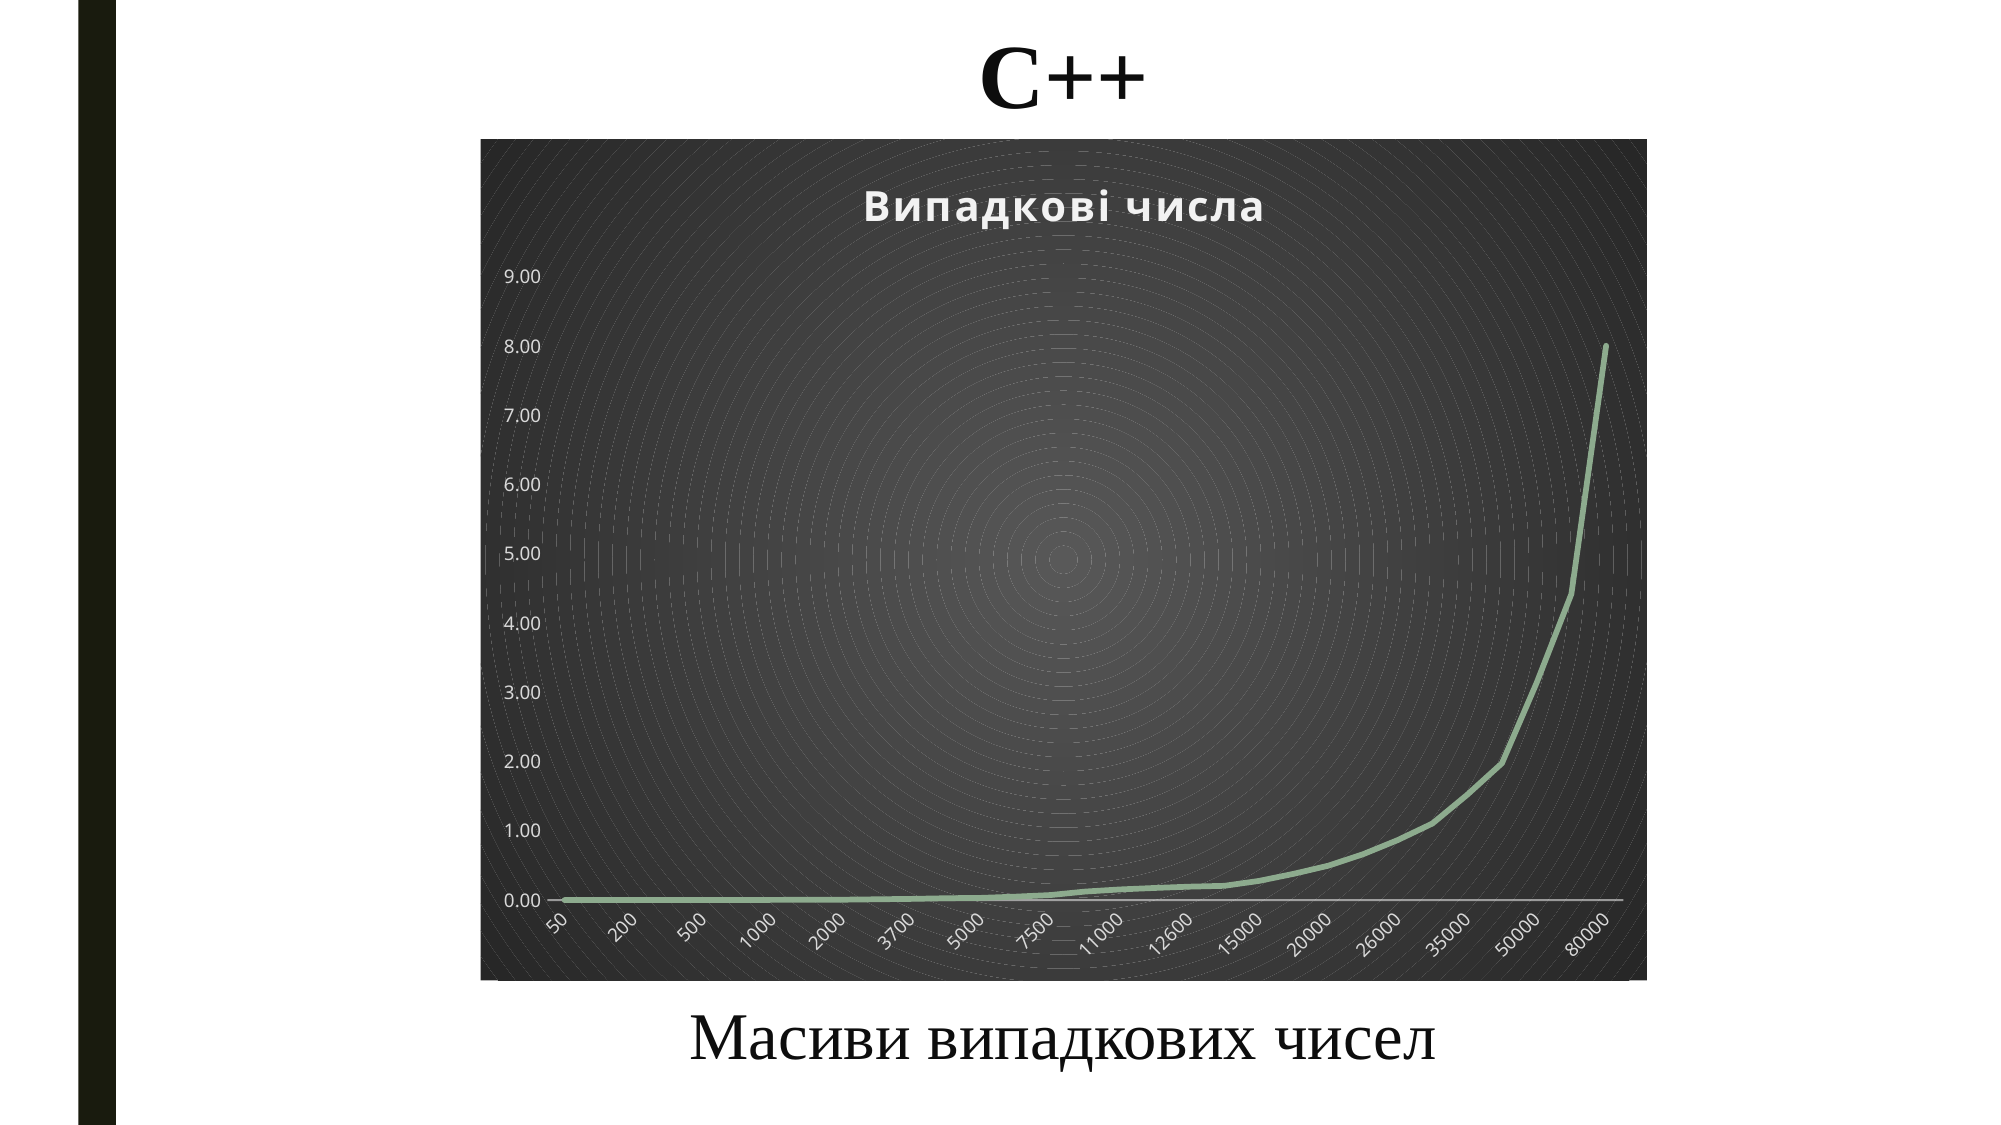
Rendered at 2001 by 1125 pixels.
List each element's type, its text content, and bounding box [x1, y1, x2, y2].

title C++ [163, 22, 1964, 140]
chart [480, 139, 1647, 981]
text_box Масиви випадкових чисел [640, 981, 1487, 1097]
